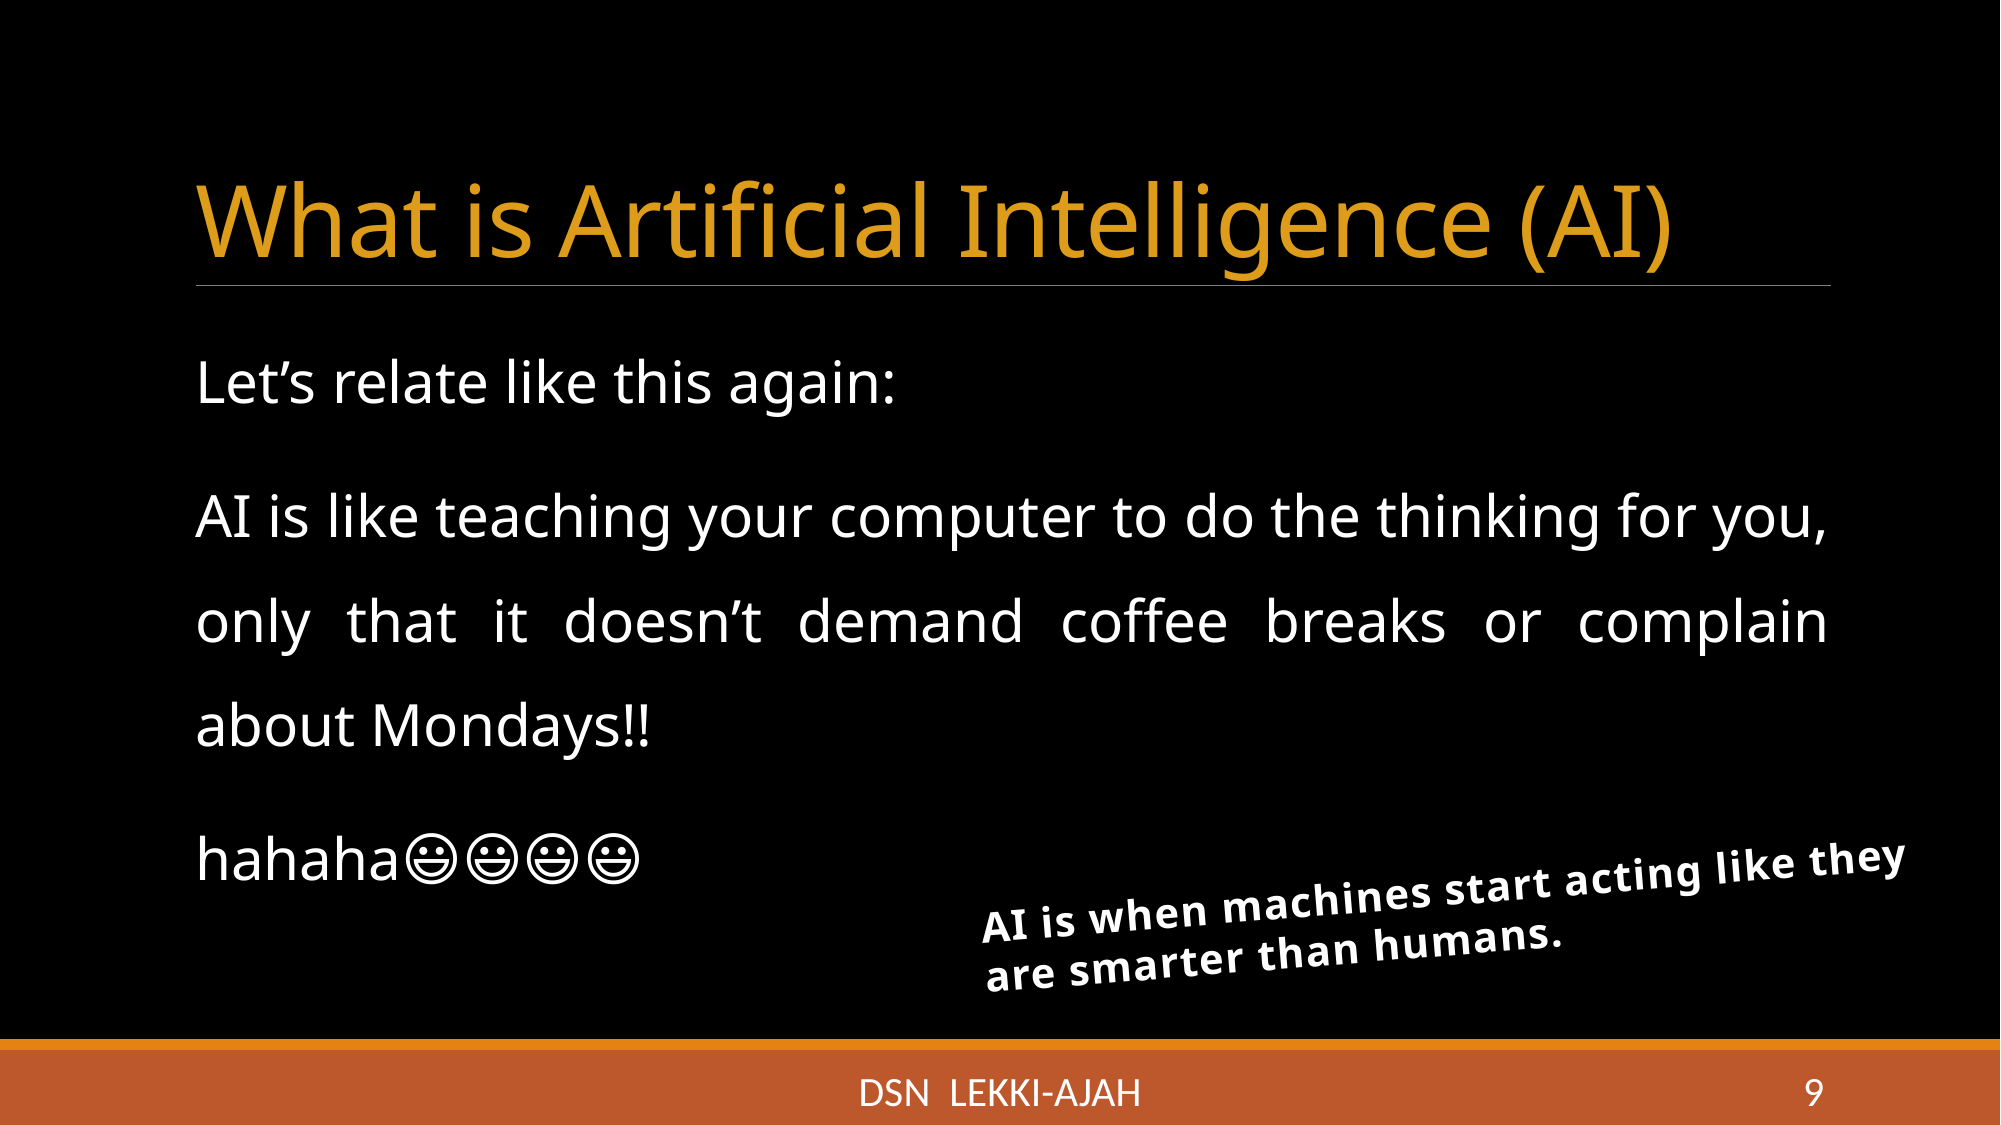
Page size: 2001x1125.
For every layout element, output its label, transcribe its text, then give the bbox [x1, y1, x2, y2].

title What is Artificial Intelligence (AI) [180, 47, 1830, 285]
text_box AI is when machines start acting like they are smarter than humans. [963, 814, 1970, 1010]
list Let’s relate like this again: AI is like teaching your computer to do the thinking for you, only that it doesn’t demand coffee breaks or complain about Mondays!! hahaha😃😃😃😃 [180, 302, 1830, 963]
footer DSN LEKKI-AJAH [604, 1059, 1396, 1120]
slide_number 9 [1624, 1059, 1840, 1120]
